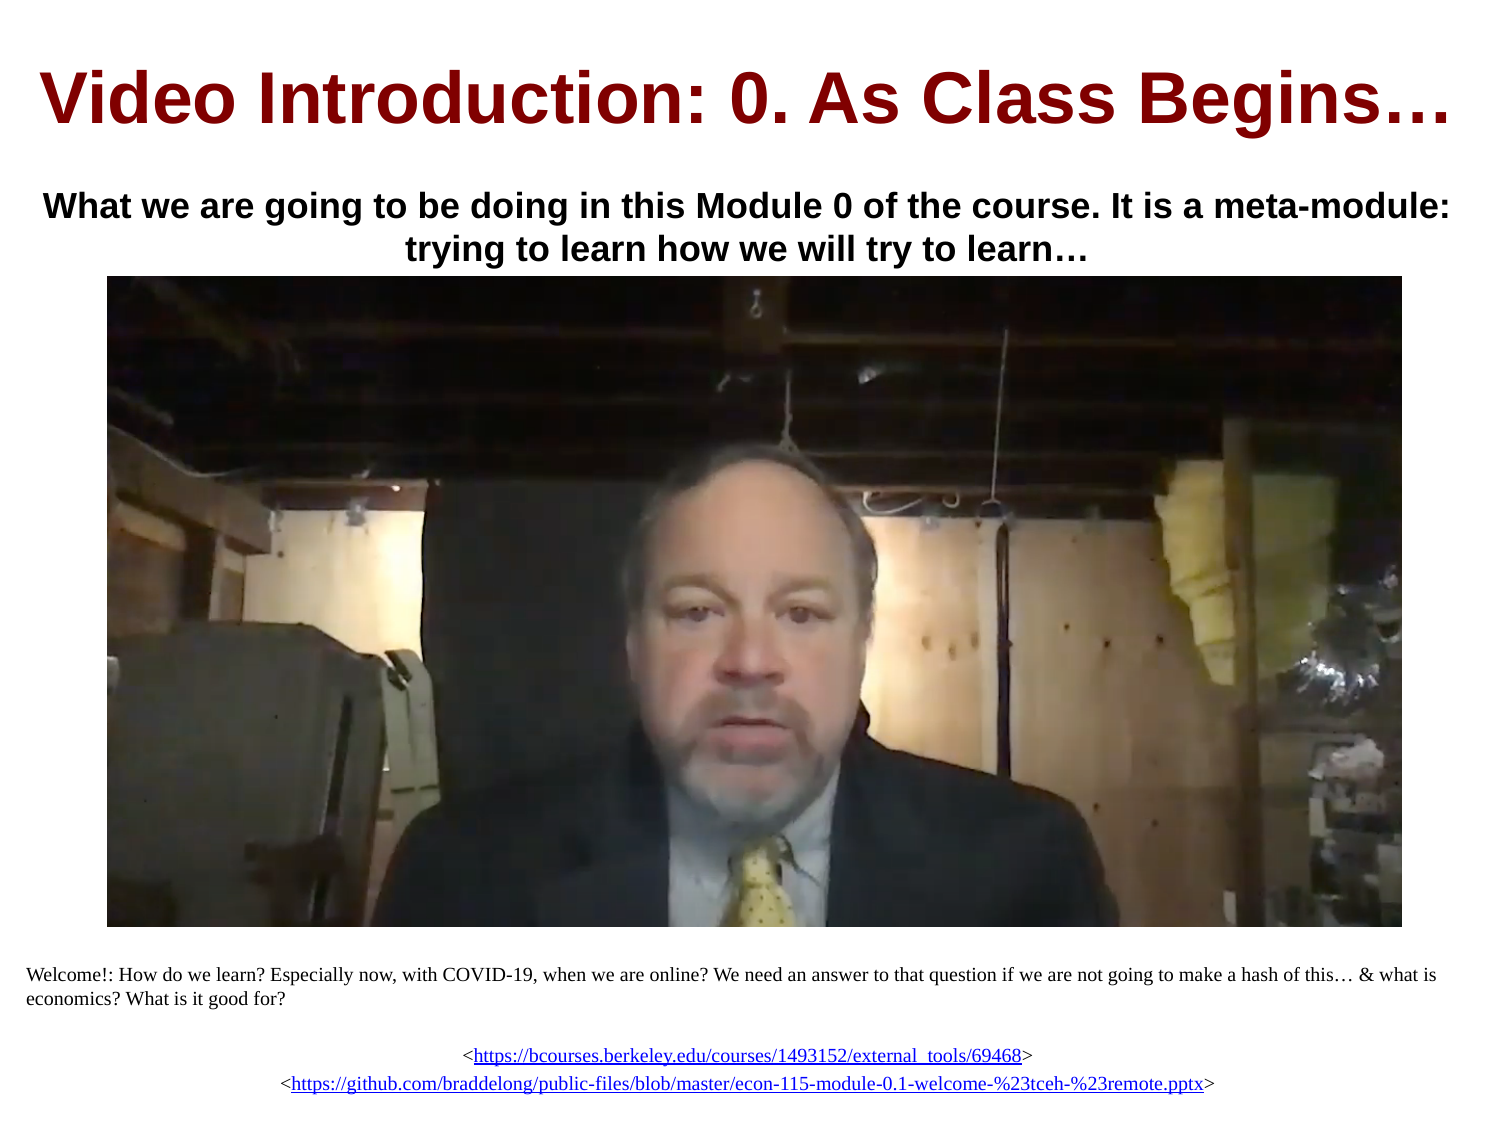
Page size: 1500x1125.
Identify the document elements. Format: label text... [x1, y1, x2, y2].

picture [107, 276, 1402, 927]
list Welcome!: How do we learn? Especially now, with COVID-19, when we are online? We need an answer to that question if we are not going to make a hash of this… & what is economics? What is it good for? <https://bcourses.berkeley.edu/courses/1493152/external_tools/69468> <https://github.com/braddelong/public-files/blob/master/econ-115-module-0.1-welcome-%23tceh-%23remote.pptx> [17, 953, 1478, 1101]
title Video Introduction: 0. As Class Begins… [17, 0, 1478, 188]
text_box What we are going to be doing in this Module 0 of the course. It is a meta-module: trying to learn how we will try to learn… [18, 174, 1477, 277]
text_box [718, 1072, 1500, 1125]
